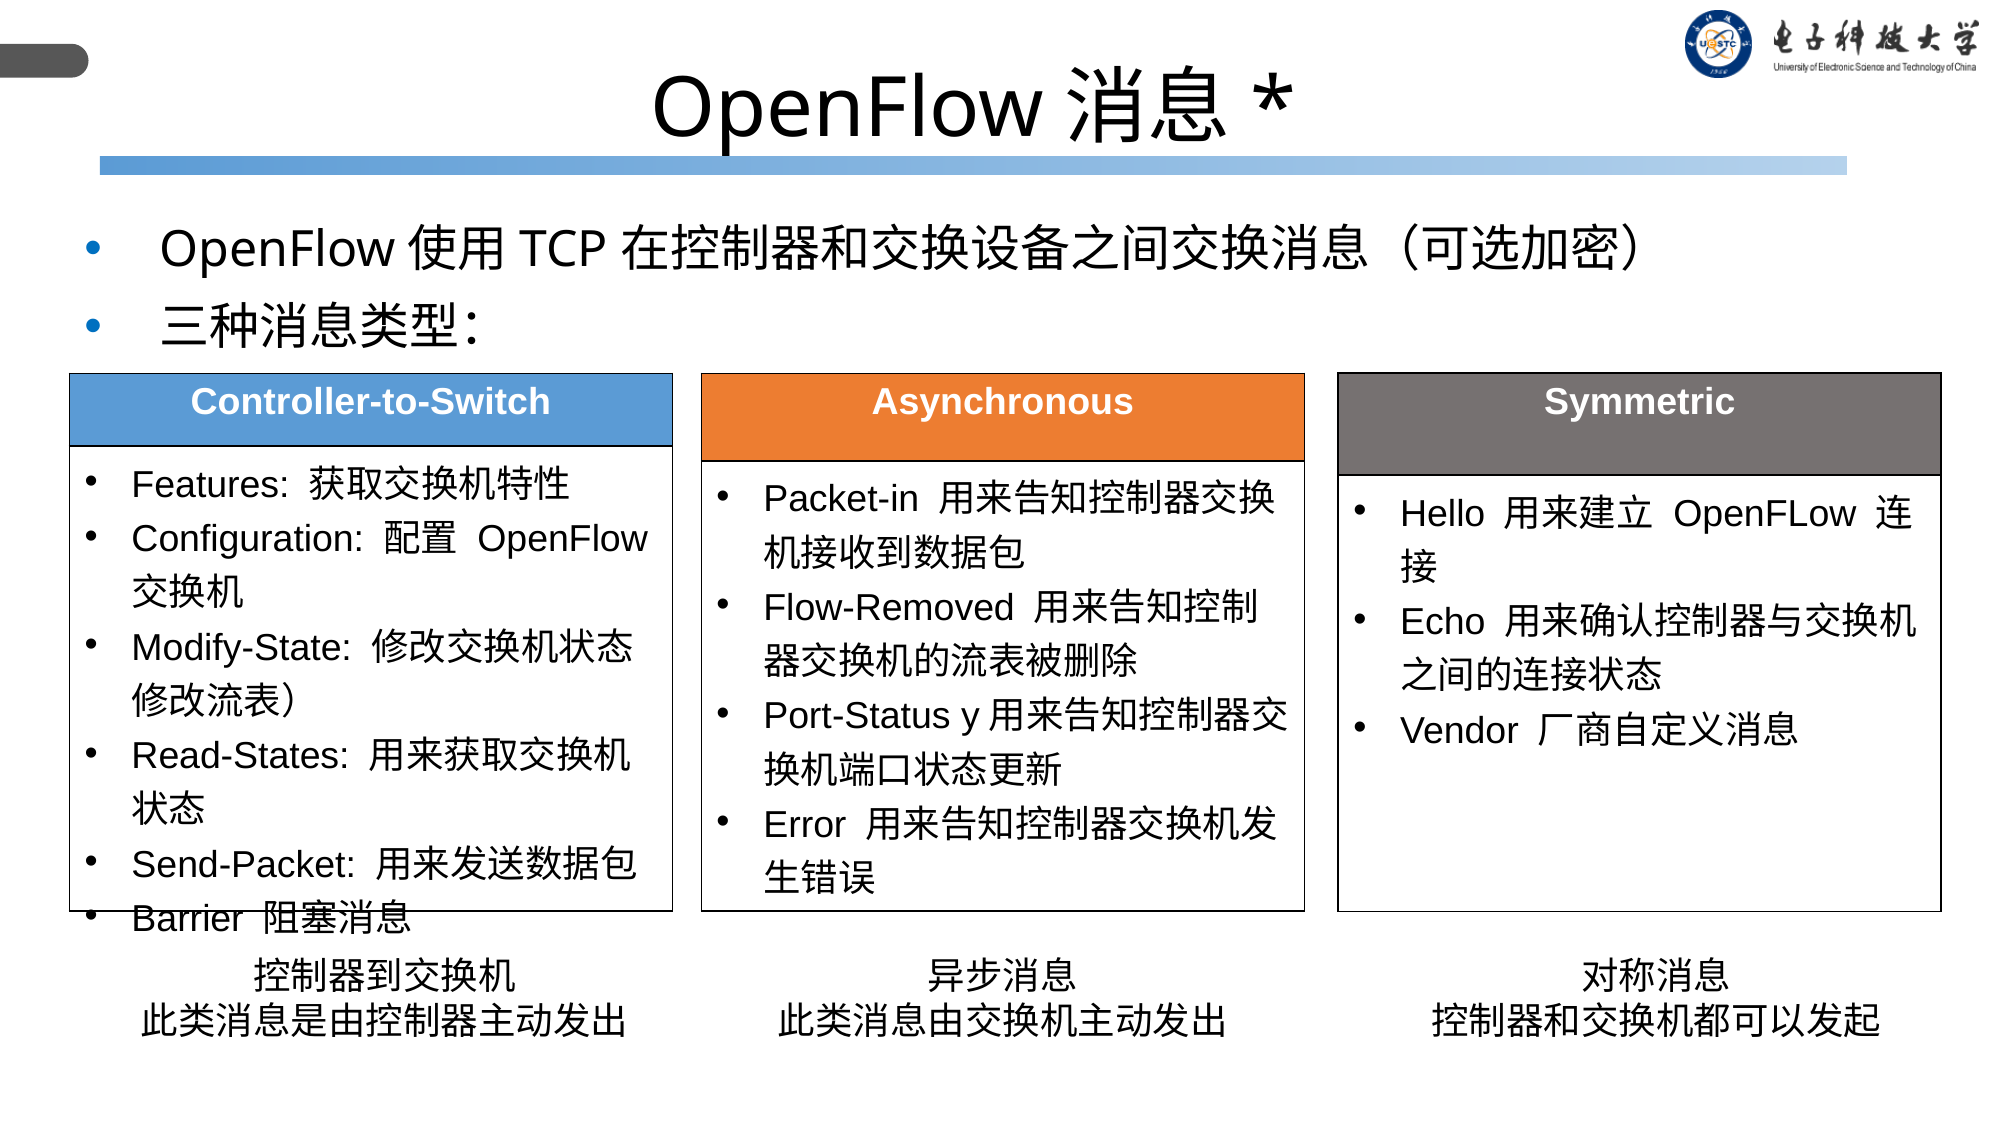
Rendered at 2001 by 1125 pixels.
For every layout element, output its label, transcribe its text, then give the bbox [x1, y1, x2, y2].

table_header Controller-to-Switch [70, 374, 672, 445]
text_box 异步消息 此类消息由交换机主动发出 [762, 944, 1243, 1050]
text_box [99, 156, 1848, 175]
text_box OpenFlow使用TCP在控制器和交换设备之间交换消息（可选加密） 三种消息类型： [69, 191, 1963, 413]
table_cell Packet-in 用来告知控制器交换机接收到数据包 Flow-Removed 用来告知控制器交换机的流表被删除 Port-Status y用来告知控制器交换机端口状态更新 Error 用来告知控制器交换机发生错误 [702, 462, 1304, 910]
table_cell Features: 获取交换机特性 Configuration: 配置 OpenFlow 交换机 Modify-State: 修改交换机状态修改流表） Read-States: 用来获取交换机状态 Send-Packet: 用来发送数据包 Barrier 阻塞消息 [70, 447, 672, 910]
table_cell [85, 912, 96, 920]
picture [1685, 10, 1979, 78]
table_cell Hello 用来建立 OpenFLow 连接 Echo 用来确认控制器与交换机之间的连接状态 Vendor 厂商自定义消息 [1339, 476, 1940, 911]
text_box 对称消息 控制器和交换机都可以发起 [1416, 944, 1896, 1050]
title OpenFlow消息* [123, 57, 1824, 156]
text_box 控制器到交换机 此类消息是由控制器主动发出 [126, 944, 644, 1050]
table_header Symmetric [1339, 374, 1940, 474]
table_header Asynchronous [702, 374, 1304, 460]
